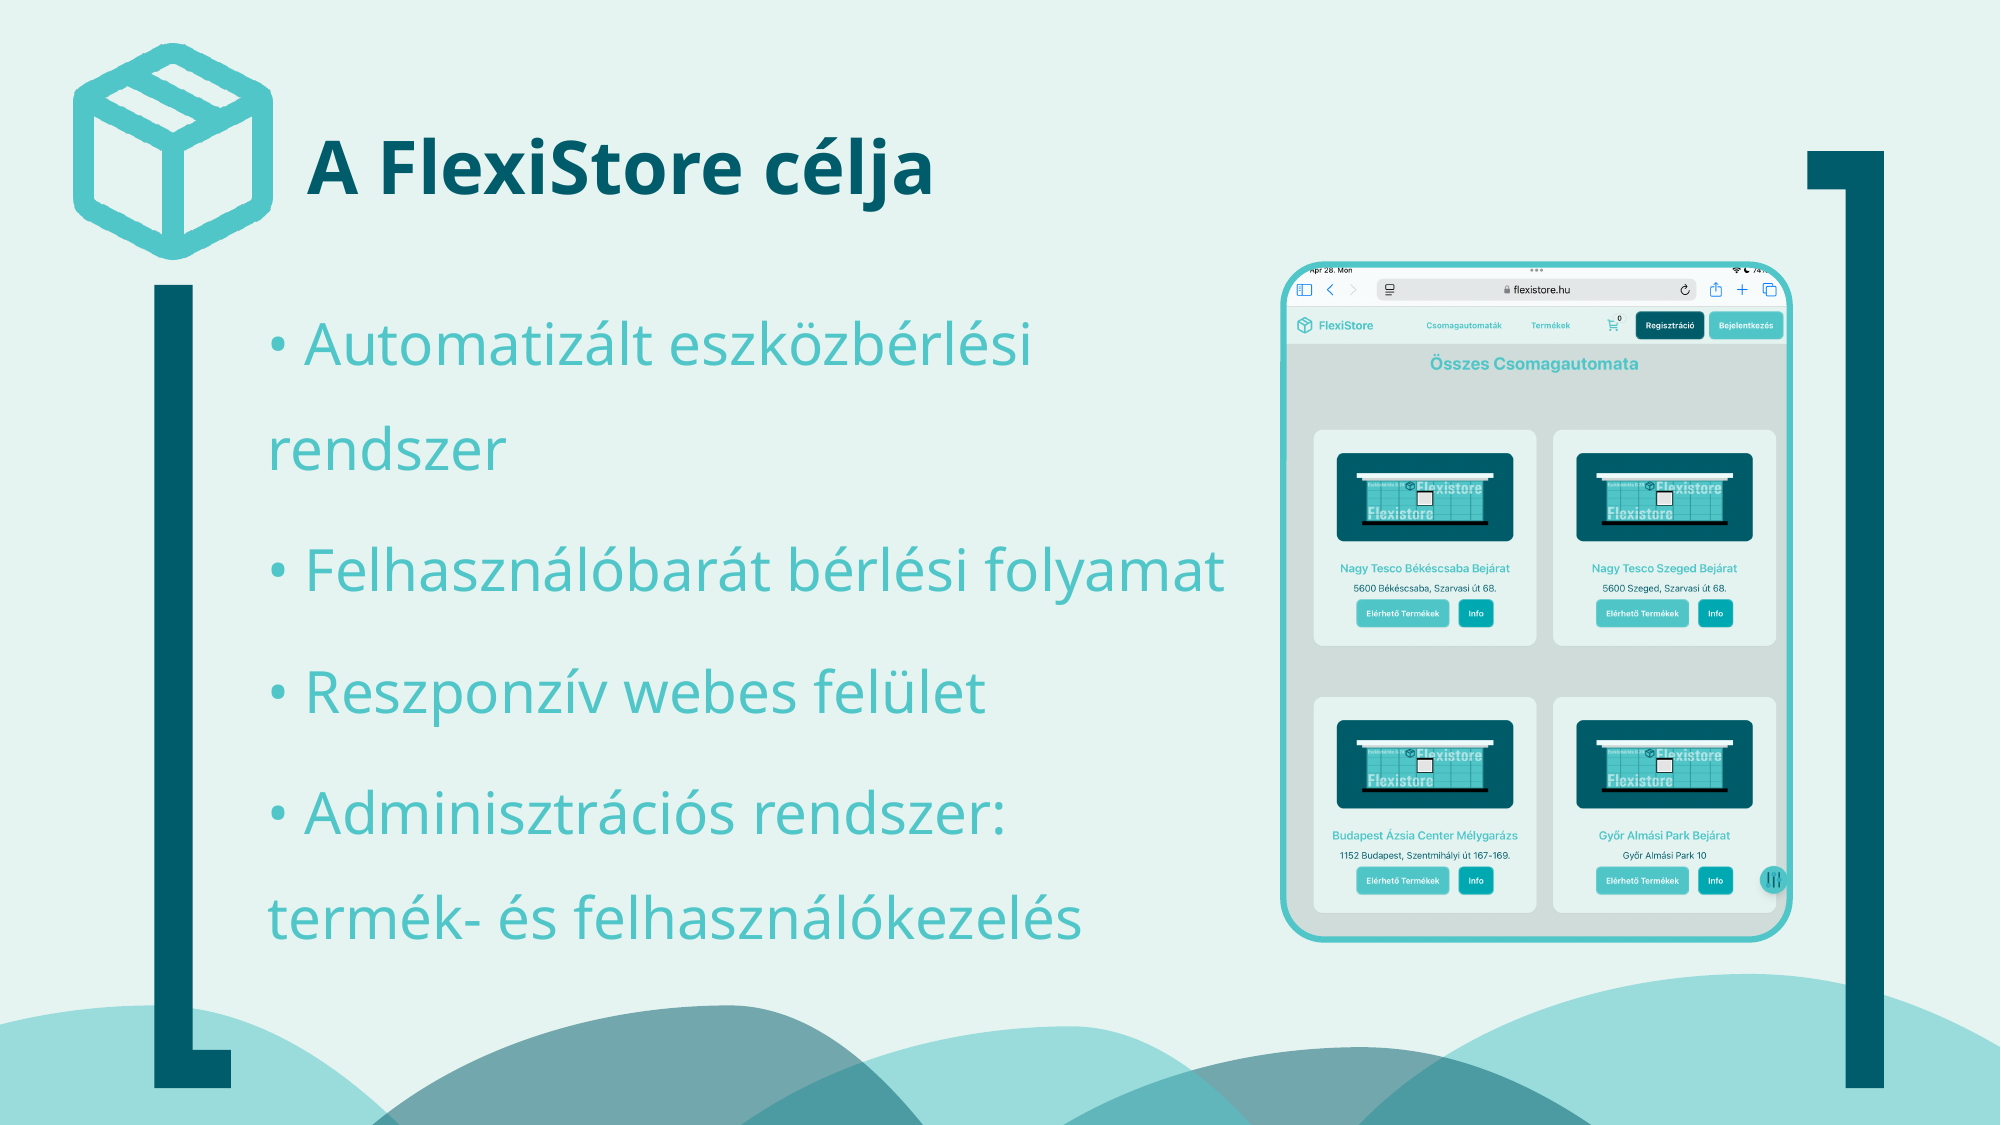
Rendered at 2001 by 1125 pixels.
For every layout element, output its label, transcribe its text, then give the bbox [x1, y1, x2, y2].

text_box [1808, 149, 1886, 1090]
text_box [864, 1024, 1254, 1125]
text_box [1443, 972, 2000, 1125]
text_box • Automatizált eszközbérlési rendszer • Felhasználóbarát bérlési folyamat • Reszponzív webes felület • Adminisztrációs rendszer: termék- és felhasználókezelés [252, 264, 1284, 959]
picture [57, 36, 288, 266]
text_box [1193, 1045, 1595, 1125]
text_box [0, 1003, 387, 1125]
text_box [369, 1003, 926, 1125]
text_box [153, 283, 232, 1090]
text_box A FlexiStore célja [292, 112, 1808, 217]
picture [1282, 264, 1791, 941]
